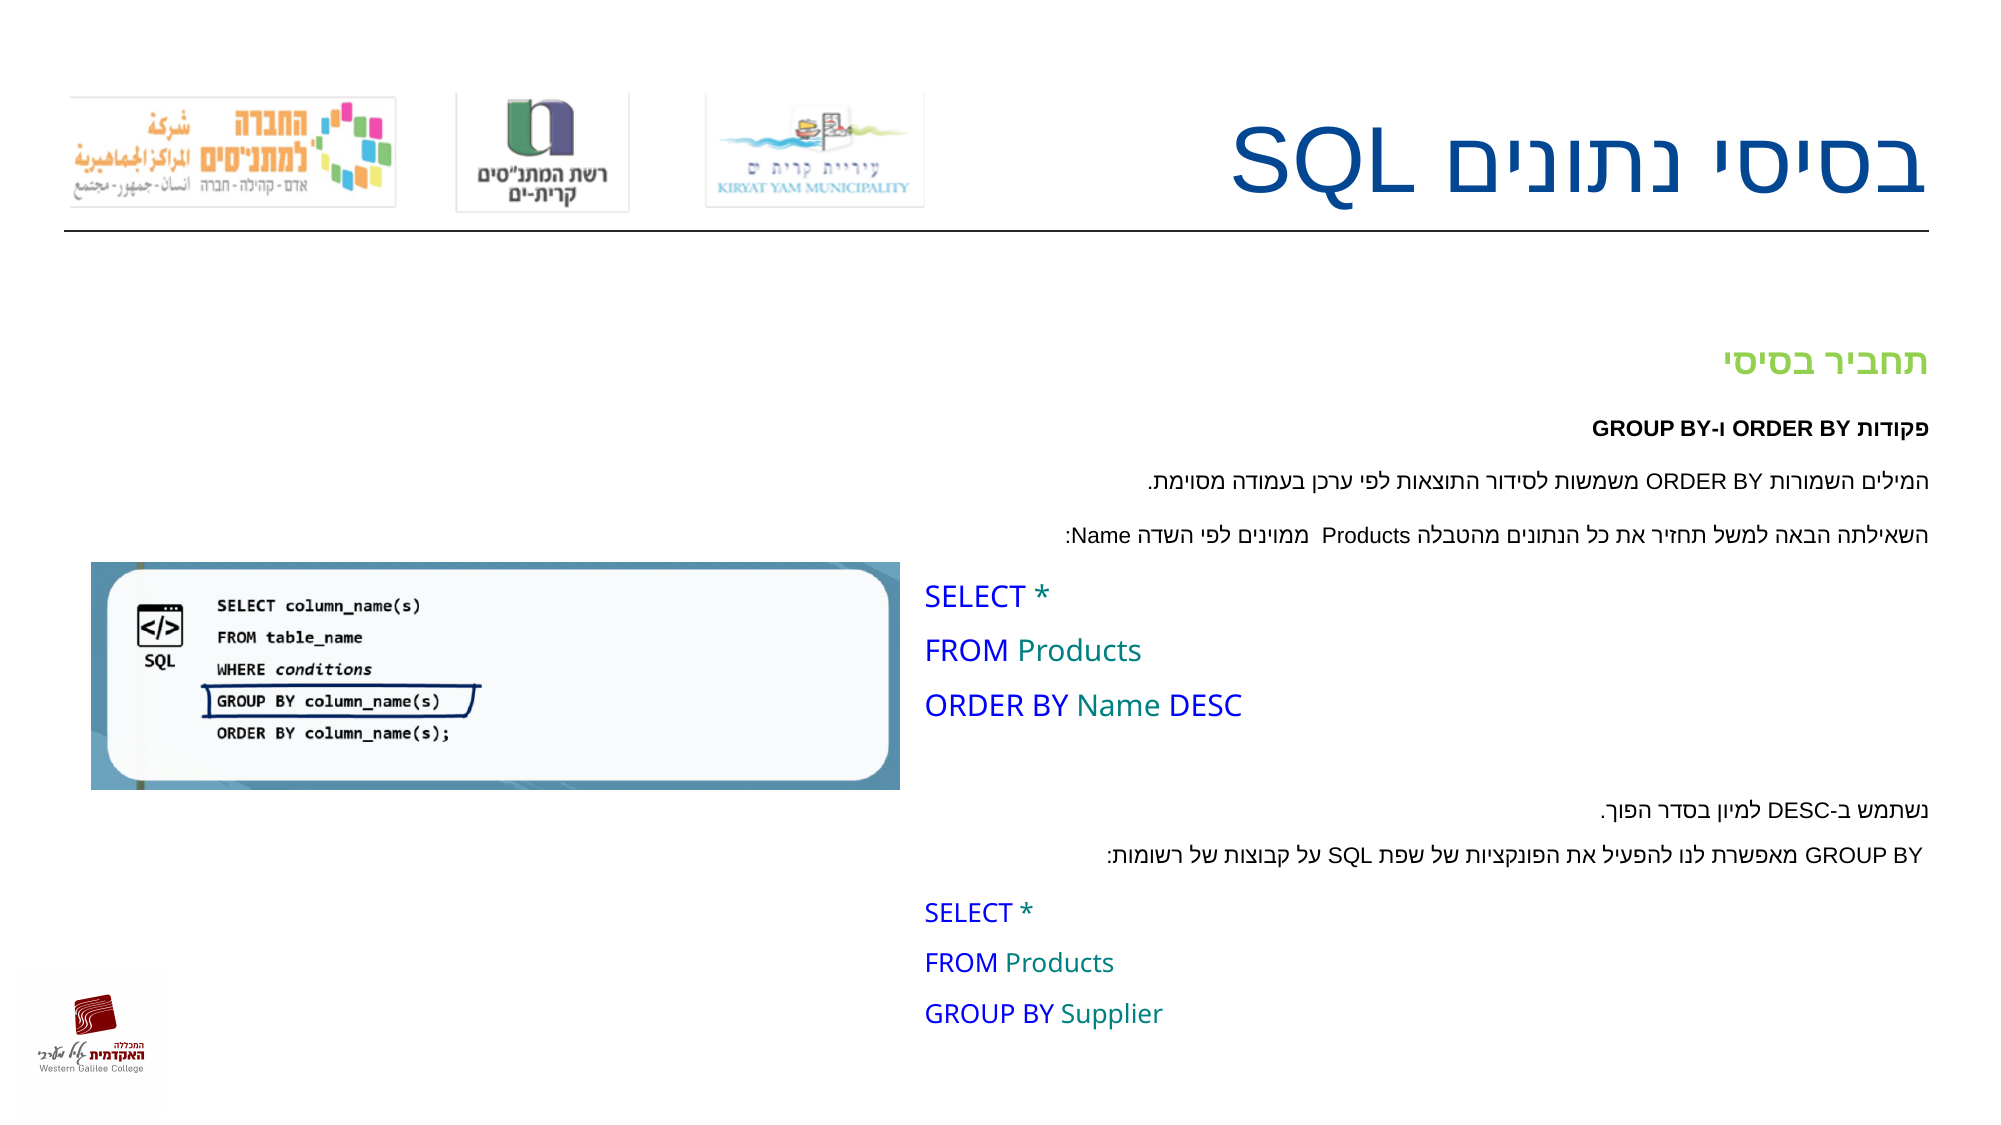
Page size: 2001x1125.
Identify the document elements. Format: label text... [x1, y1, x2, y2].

text_box תחביר בסיסי פקודות ORDER BY ו-GROUP BY המילים השמורות ORDER BY משמשות לסידור התוצאות לפי ערכן בעמודה מסוימת. השאילתה הבאה למשל תחזיר את כל הנתונים מהטבלה Products ממוינים לפי השדה Name: SELECT * FROM Products ORDER BY Name DESC נשתמש ב-DESC למיון בסדר הפוך. GROUP BY מאפשרת לנו להפעיל את הפונקציות של שפת SQL על קבוצות של רשומות: SELECT * FROM Products GROUP BY Supplier [924, 309, 1930, 1043]
picture [18, 970, 164, 1116]
picture [70, 93, 925, 213]
picture [91, 562, 900, 790]
title בסיסי נתונים SQL [64, 55, 1930, 221]
